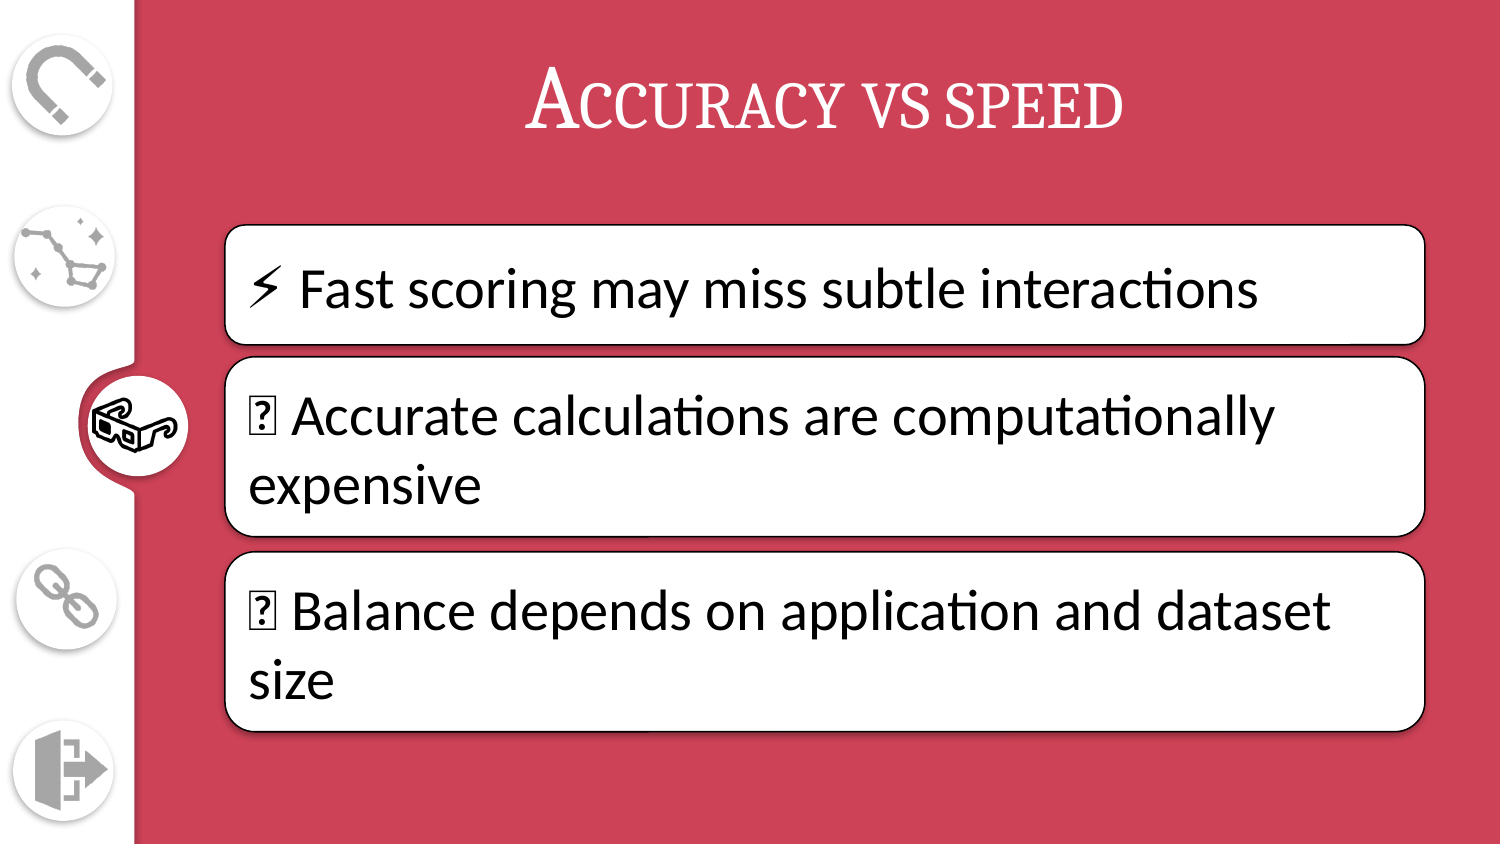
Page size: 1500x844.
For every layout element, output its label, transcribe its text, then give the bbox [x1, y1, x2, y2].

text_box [16, 548, 117, 650]
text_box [14, 206, 115, 307]
text_box ACCURACY VS SPEED [510, 29, 1140, 155]
text_box [0, 0, 136, 844]
text_box ⚡ Fast scoring may miss subtle interactions [224, 224, 1426, 346]
text_box 💡 Balance depends on application and dataset size [224, 550, 1426, 733]
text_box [11, 34, 113, 136]
text_box 🧮 Accurate calculations are computationally expensive [224, 355, 1426, 538]
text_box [87, 375, 189, 477]
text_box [12, 720, 116, 822]
